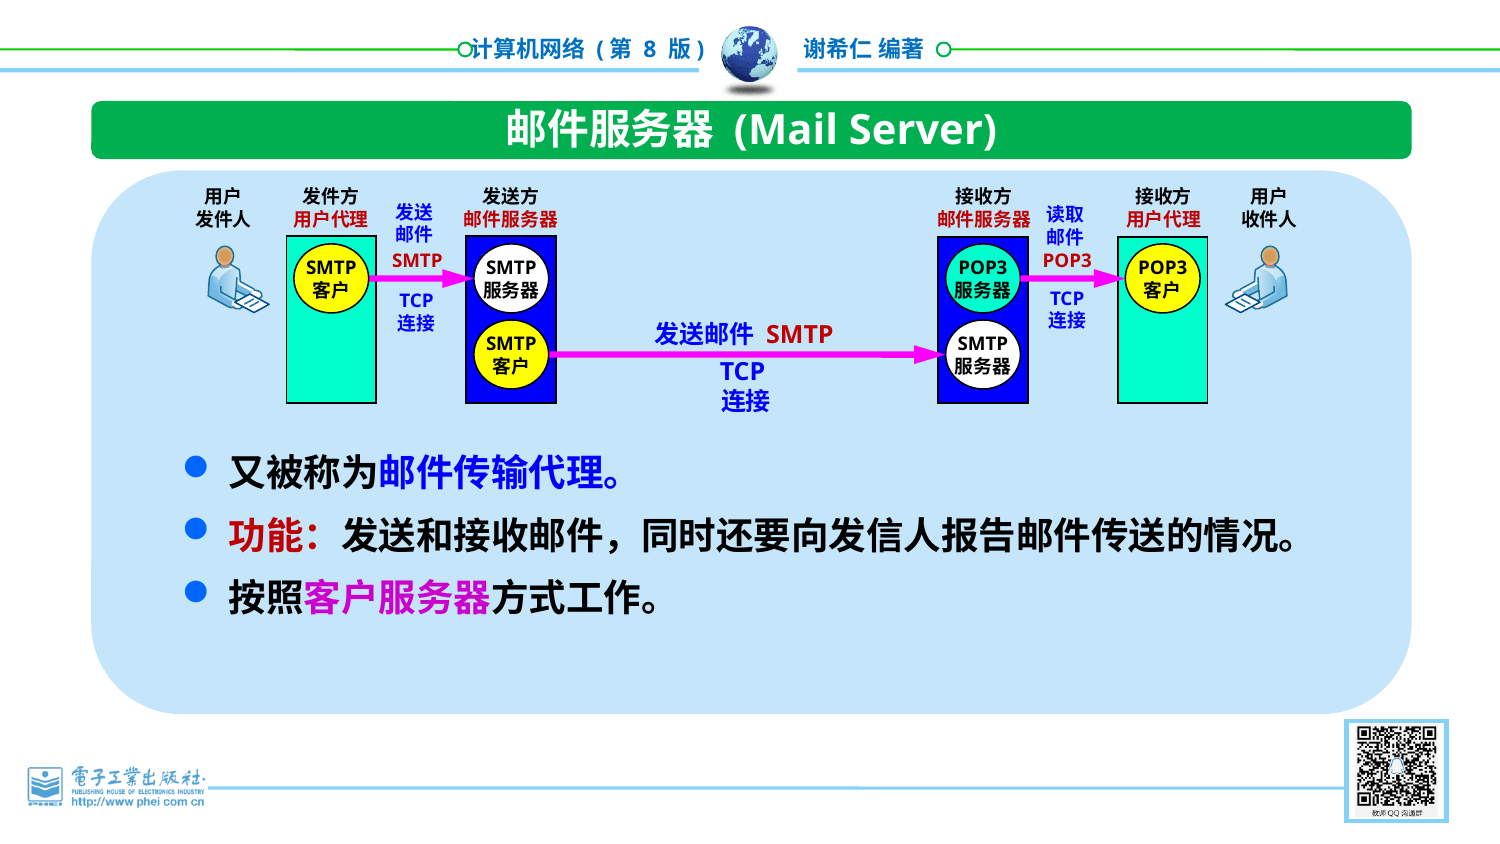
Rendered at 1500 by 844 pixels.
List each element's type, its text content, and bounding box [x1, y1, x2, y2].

text_box TCP 连接 [705, 347, 787, 423]
text_box [89, 168, 1414, 717]
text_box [202, 240, 275, 324]
text_box 接收方 用户代理 [1111, 177, 1216, 238]
text_box [91, 100, 490, 160]
text_box 发件方 用户代理 [278, 177, 384, 238]
text_box SMTP 服务器 [473, 243, 549, 313]
picture [1355, 724, 1438, 817]
text_box 邮件服务器 (Mail Server) [490, 95, 1013, 161]
text_box 接收方 邮件服务器 [922, 177, 1046, 238]
text_box POP3 [1028, 241, 1107, 278]
picture [719, 24, 779, 95]
text_box 发送邮件 SMTP [639, 311, 849, 354]
text_box [938, 237, 1028, 403]
text_box POP3 客户 [1125, 243, 1201, 313]
text_box 用户 收件人 [1226, 177, 1313, 238]
text_box [787, 348, 946, 361]
text_box 读取 邮件 [1031, 195, 1099, 256]
text_box [1013, 101, 1412, 160]
text_box [466, 238, 557, 403]
picture [23, 764, 208, 809]
text_box SMTP 服务器 [945, 319, 1021, 389]
text_box 又被称为邮件传输代理。 功能：发送和接收邮件，同时还要向发信人报告邮件传送的情况。 按照客户服务器方式工作。 [167, 424, 1374, 627]
text_box TCP 连接 [382, 281, 451, 342]
text_box [1020, 272, 1126, 285]
text_box SMTP 客户 [293, 243, 369, 313]
text_box TCP 连接 [1033, 279, 1101, 339]
text_box SMTP [377, 241, 458, 279]
text_box [453, 273, 473, 285]
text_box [1219, 240, 1293, 324]
text_box [1117, 238, 1208, 403]
text_box 发送 邮件 [380, 193, 449, 253]
text_box POP3 服务器 [945, 243, 1021, 313]
text_box 用户 发件人 [180, 177, 267, 238]
text_box [286, 238, 377, 403]
text_box SMTP 客户 [473, 319, 549, 389]
text_box 发送方 邮件服务器 [448, 177, 573, 238]
